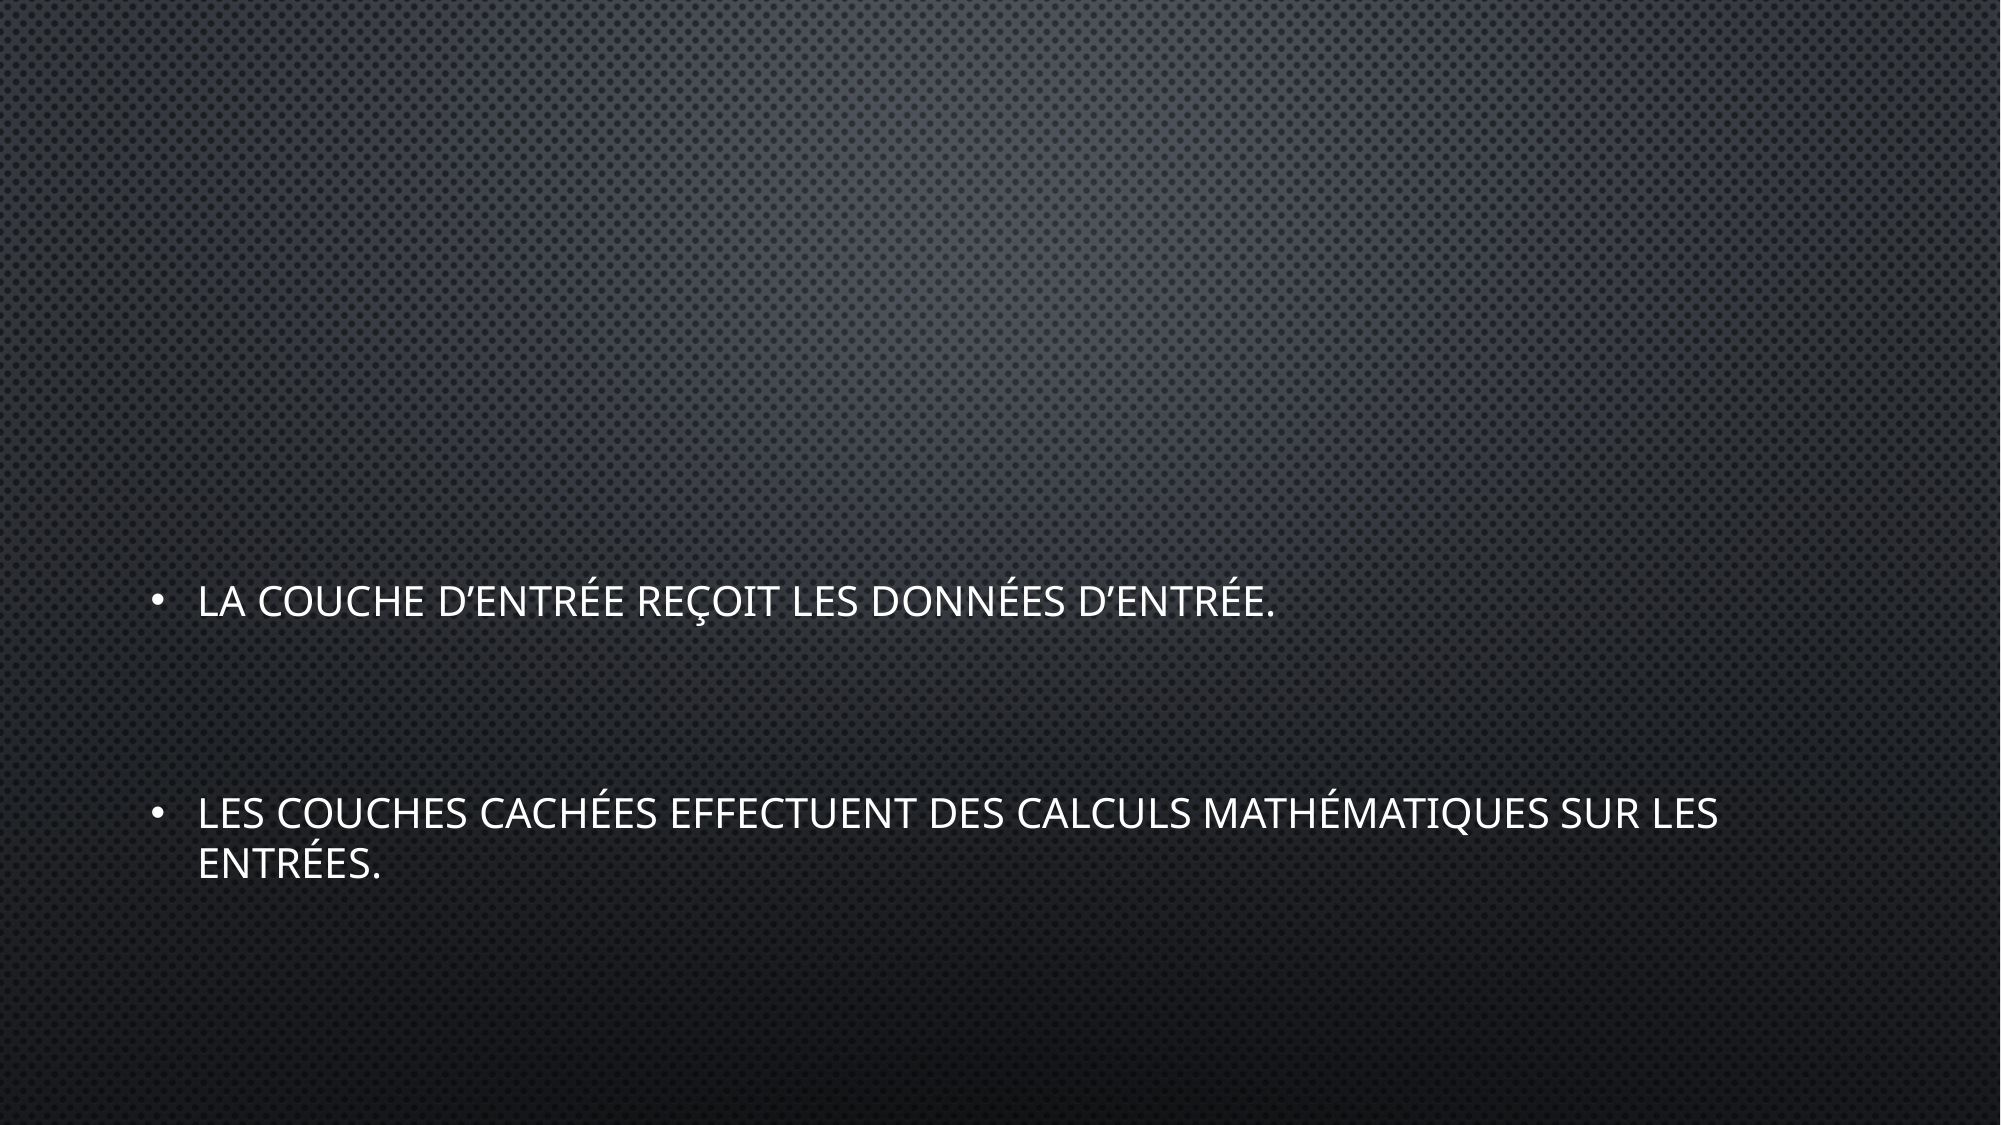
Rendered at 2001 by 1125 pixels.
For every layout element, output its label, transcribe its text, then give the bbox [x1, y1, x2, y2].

list La couche d’entrée reçoit les données d’entrée. Les couches cachées effectuent des calculs mathématiques sur les entrées. [135, 141, 1826, 980]
